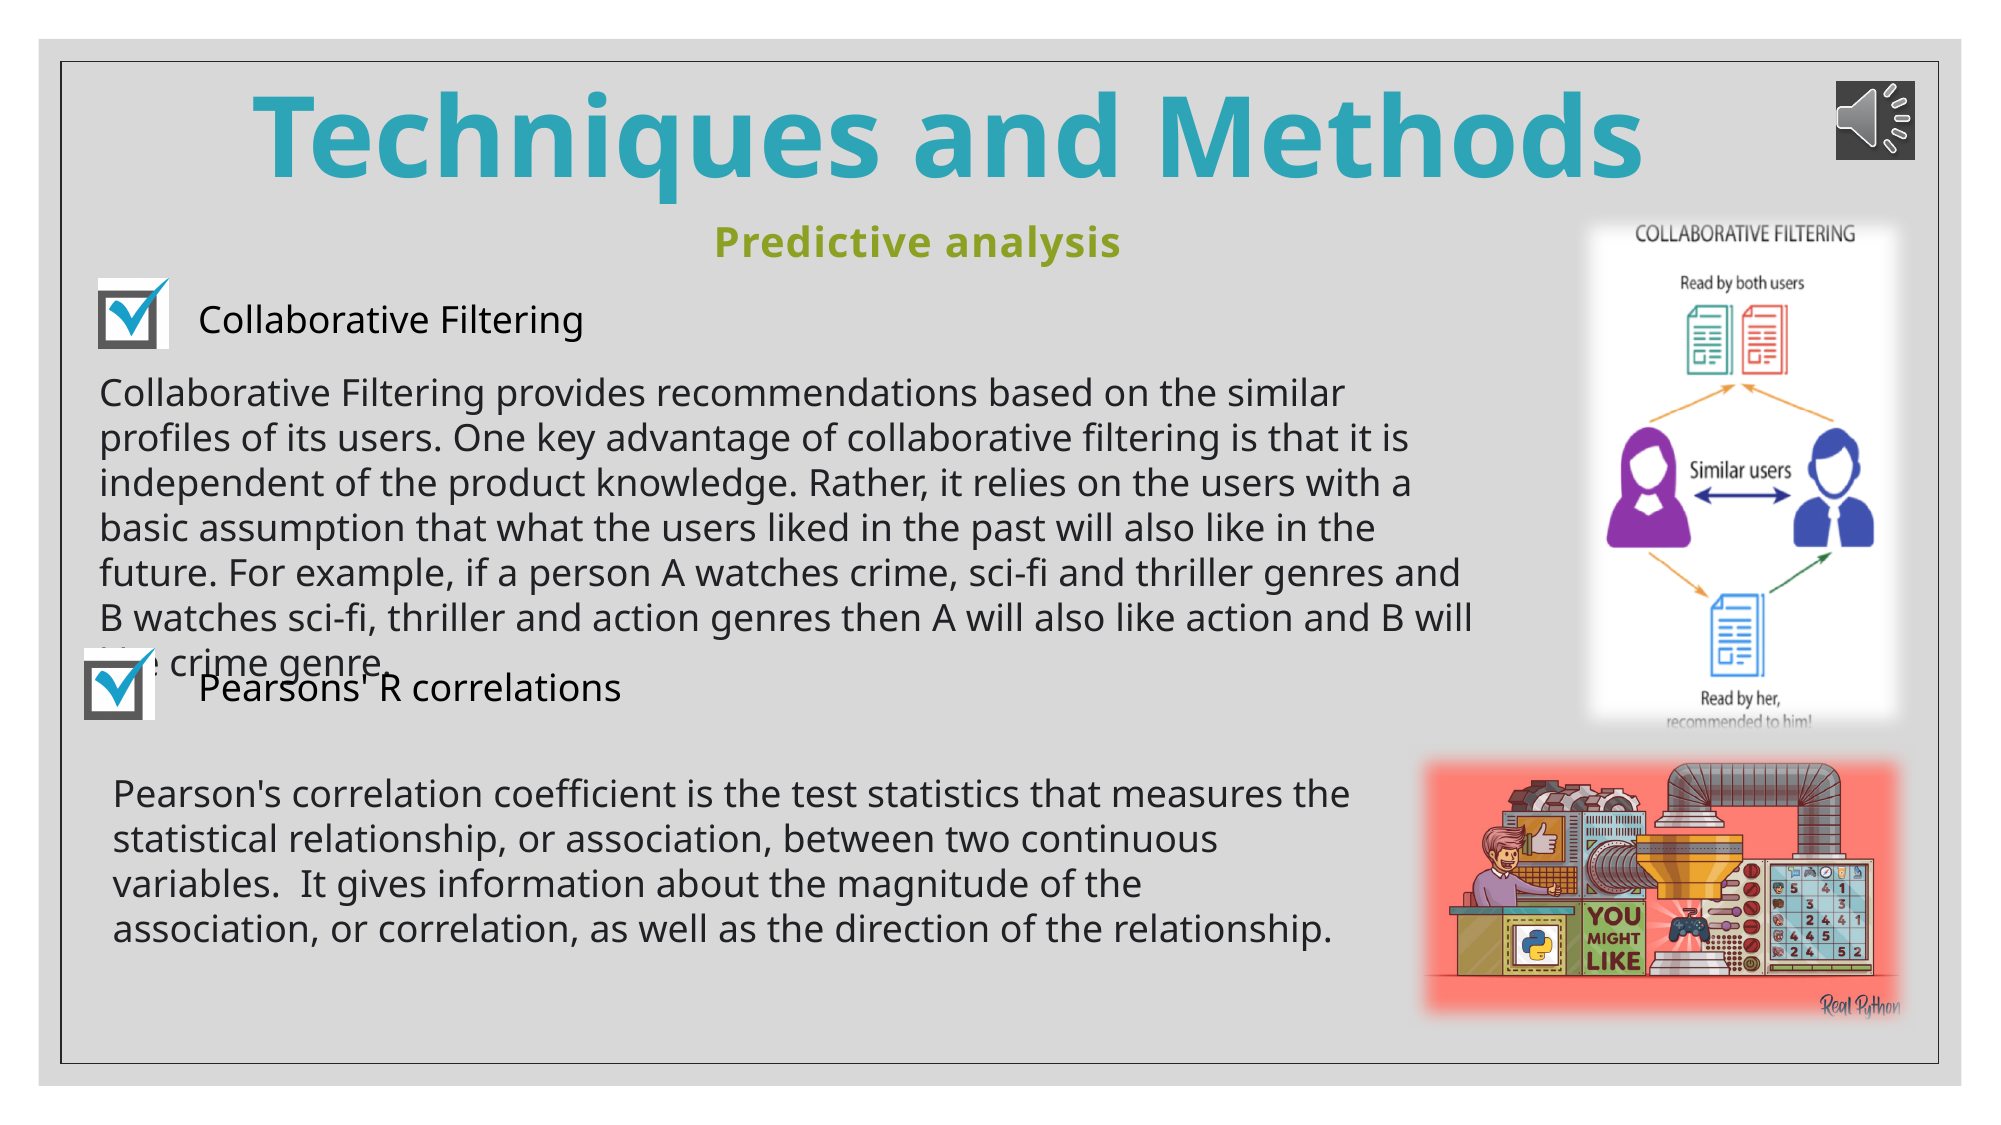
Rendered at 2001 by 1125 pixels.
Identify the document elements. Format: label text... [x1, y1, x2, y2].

text_box Predictive analysis [698, 208, 1137, 274]
picture [1835, 80, 1916, 161]
text_box Collaborative Filtering provides recommendations based on the similar profiles of its users. One key advantage of collaborative filtering is that it is independent of the product knowledge. Rather, it relies on the users with a basic assumption that what the users liked in the past will also like in the future. For example, if a person A watches crime, sci-fi and thriller genres and B watches sci-fi, thriller and action genres then A will also like action and B will like crime genre. [84, 361, 1500, 691]
picture [1407, 744, 1916, 1031]
text_box Pearsons' R correlations [183, 656, 1184, 717]
text_box Techniques and Methods [236, 57, 1662, 208]
text_box Collaborative Filtering [183, 288, 1184, 349]
text_box Pearson's correlation coefficient is the test statistics that measures the statistical relationship, or association, between two continuous variables. It gives information about the magnitude of the association, or correlation, as well as the direction of the relationship. [98, 762, 1372, 958]
picture [1571, 208, 1916, 737]
picture [84, 648, 155, 720]
picture [97, 278, 169, 349]
